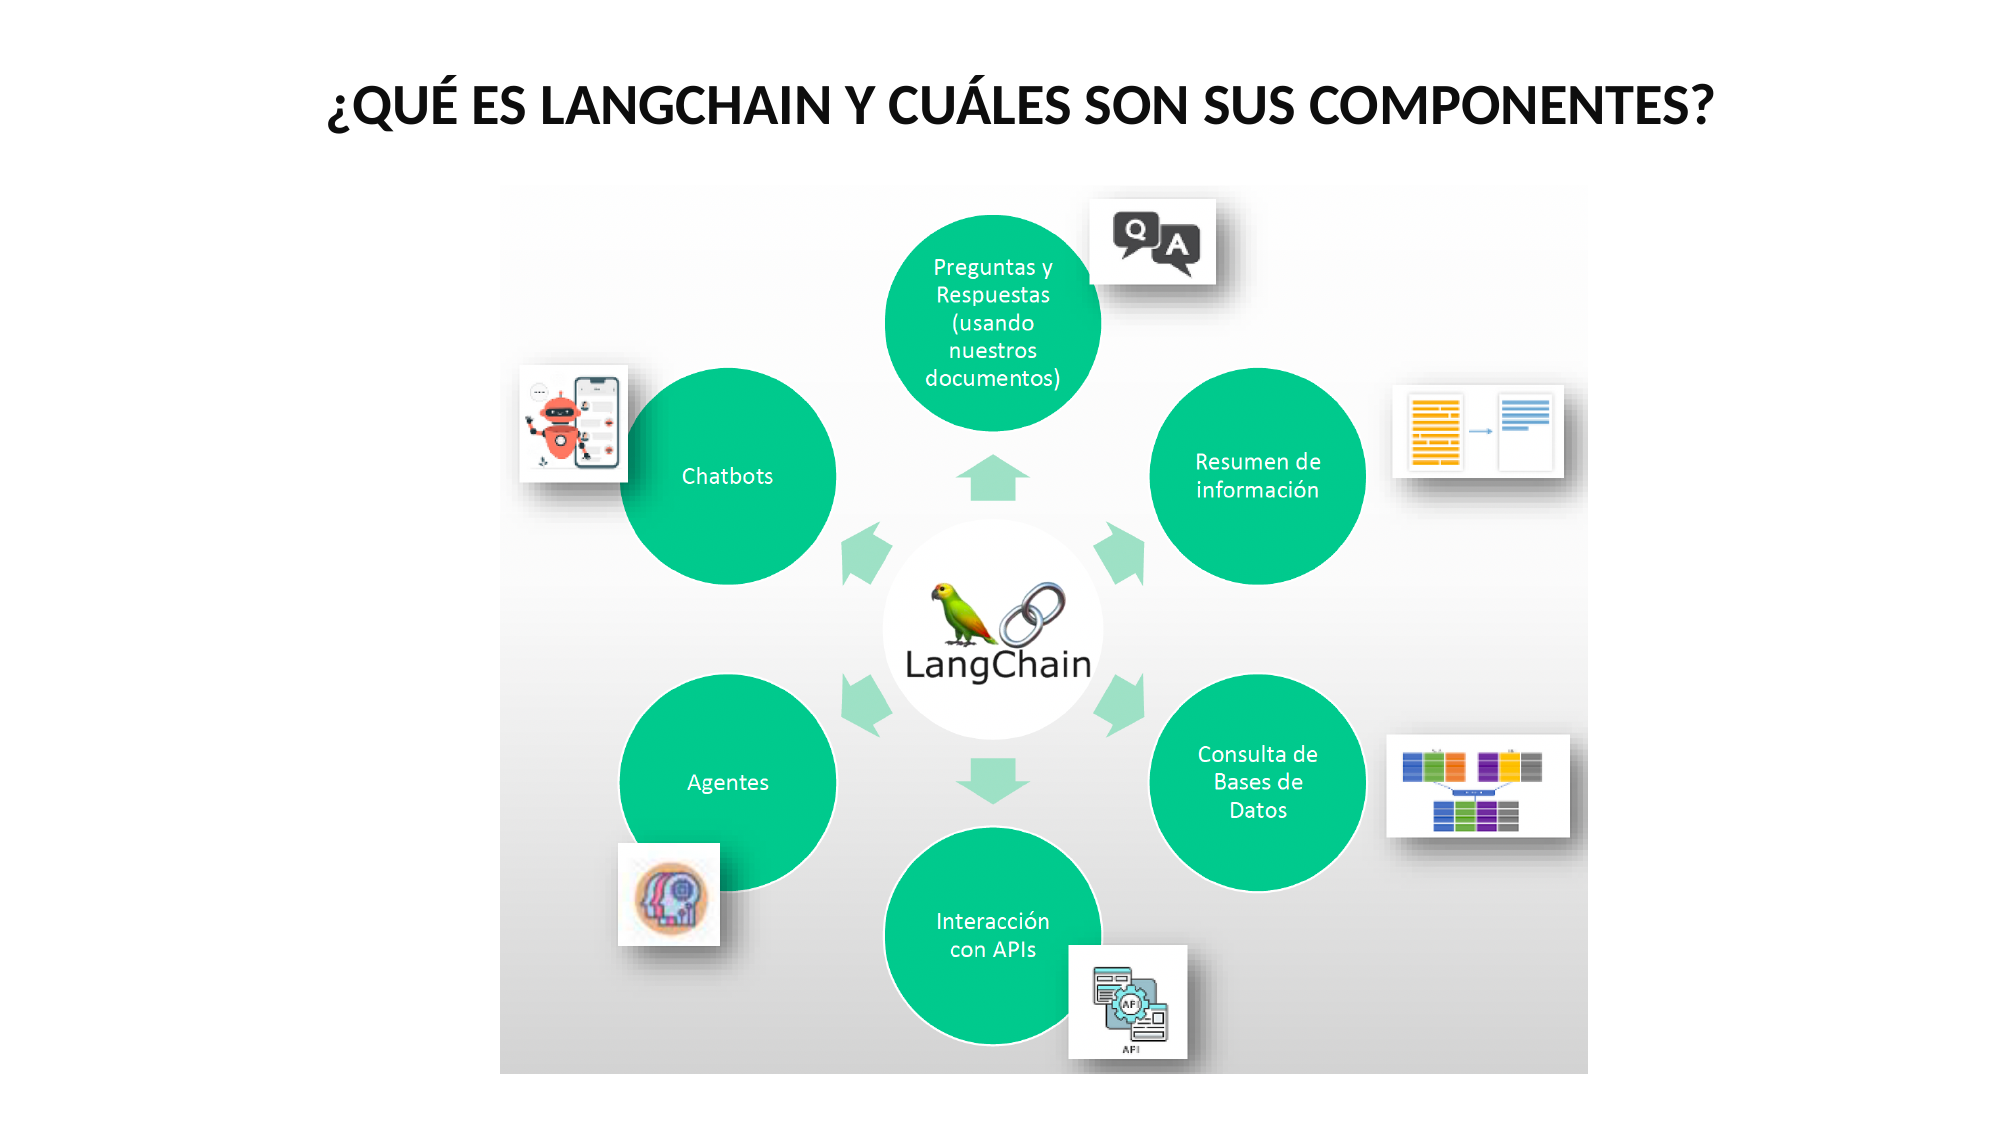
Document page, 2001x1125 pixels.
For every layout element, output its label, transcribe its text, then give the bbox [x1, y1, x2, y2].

picture [499, 184, 1588, 1074]
title ¿Qué es Langchain y cuáles son sus componentes? [276, 0, 1763, 195]
